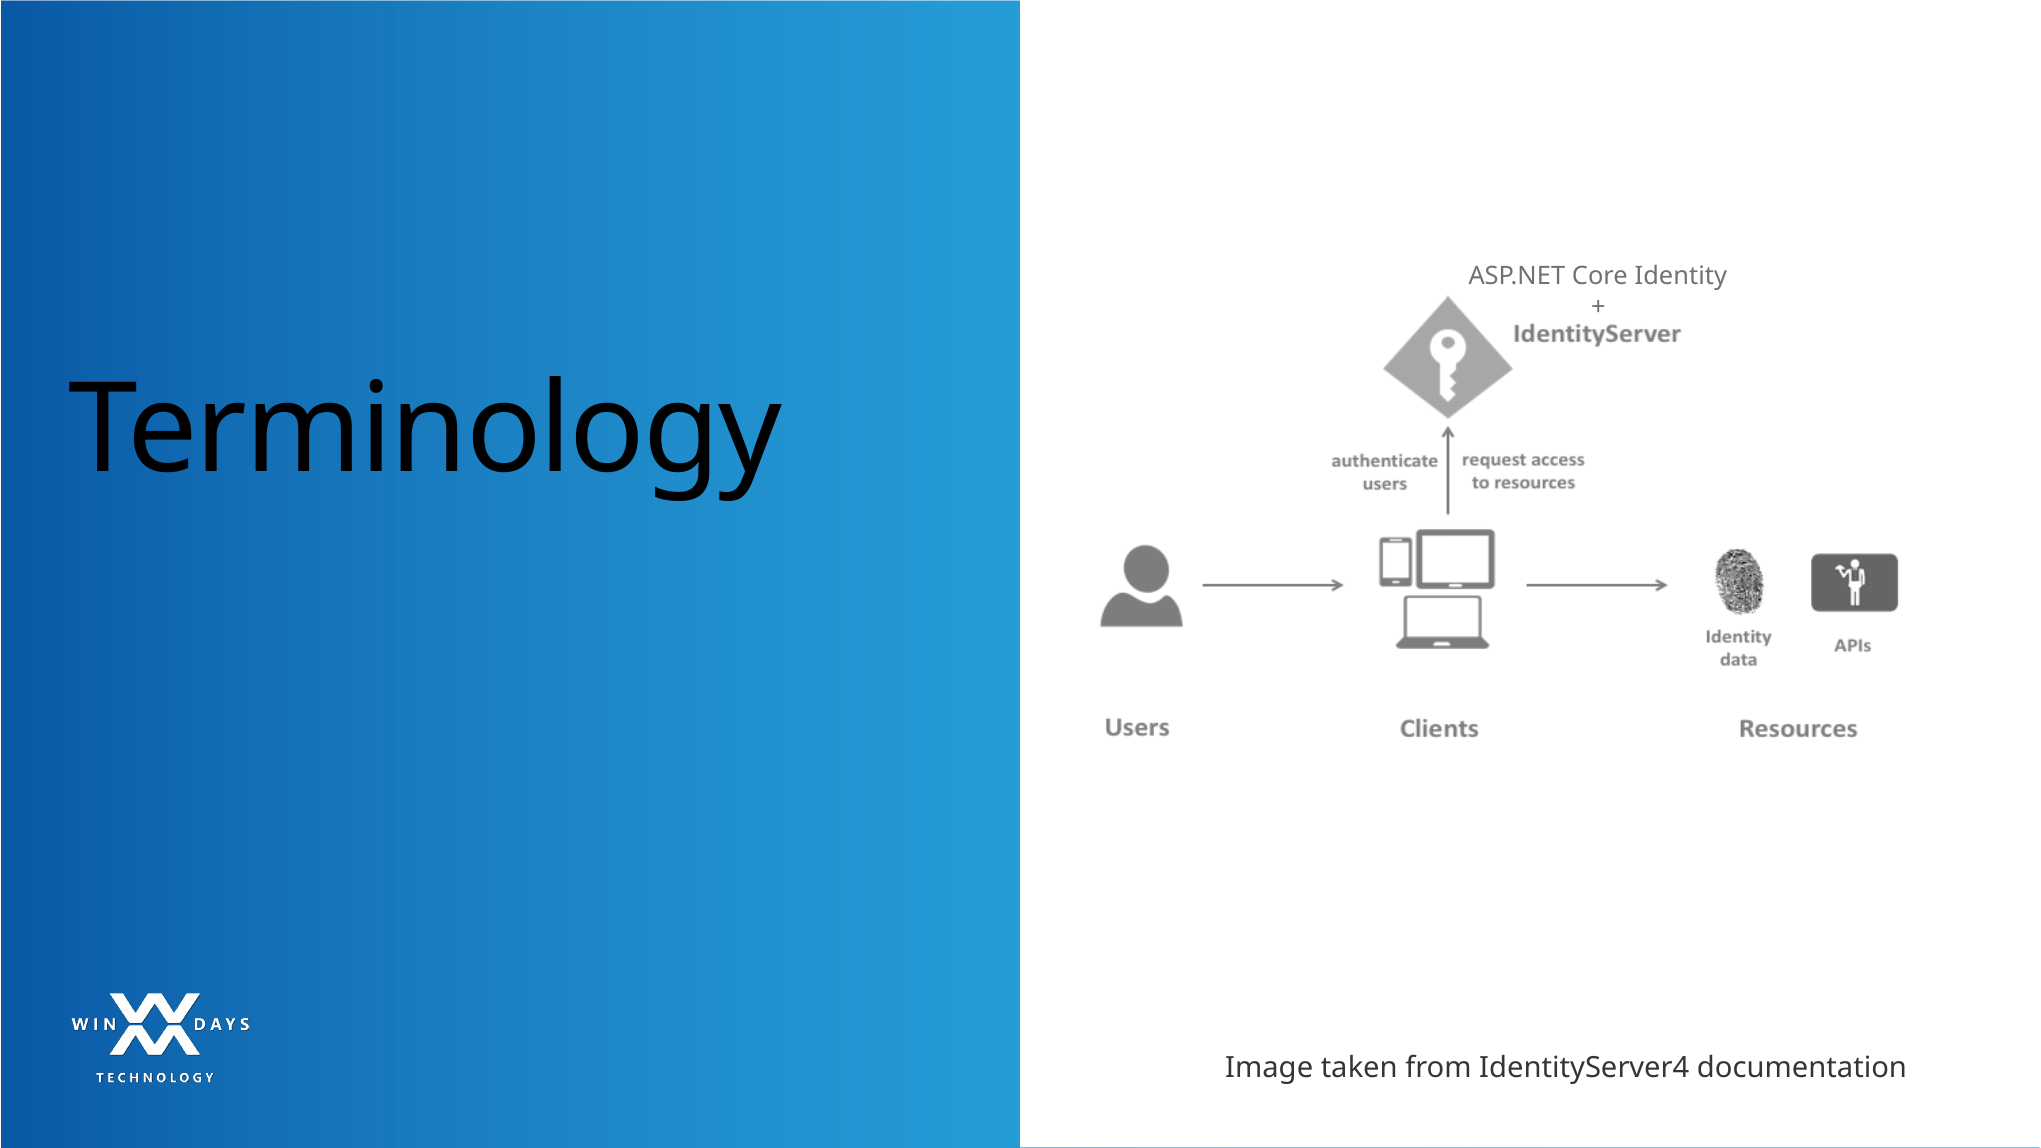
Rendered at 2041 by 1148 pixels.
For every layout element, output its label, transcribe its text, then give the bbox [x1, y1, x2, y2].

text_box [1032, 251, 2009, 779]
title Terminology [45, 348, 996, 516]
picture [0, 0, 1020, 1148]
text_box Image taken from IdentityServer4 documentation [1195, 1036, 1938, 1100]
